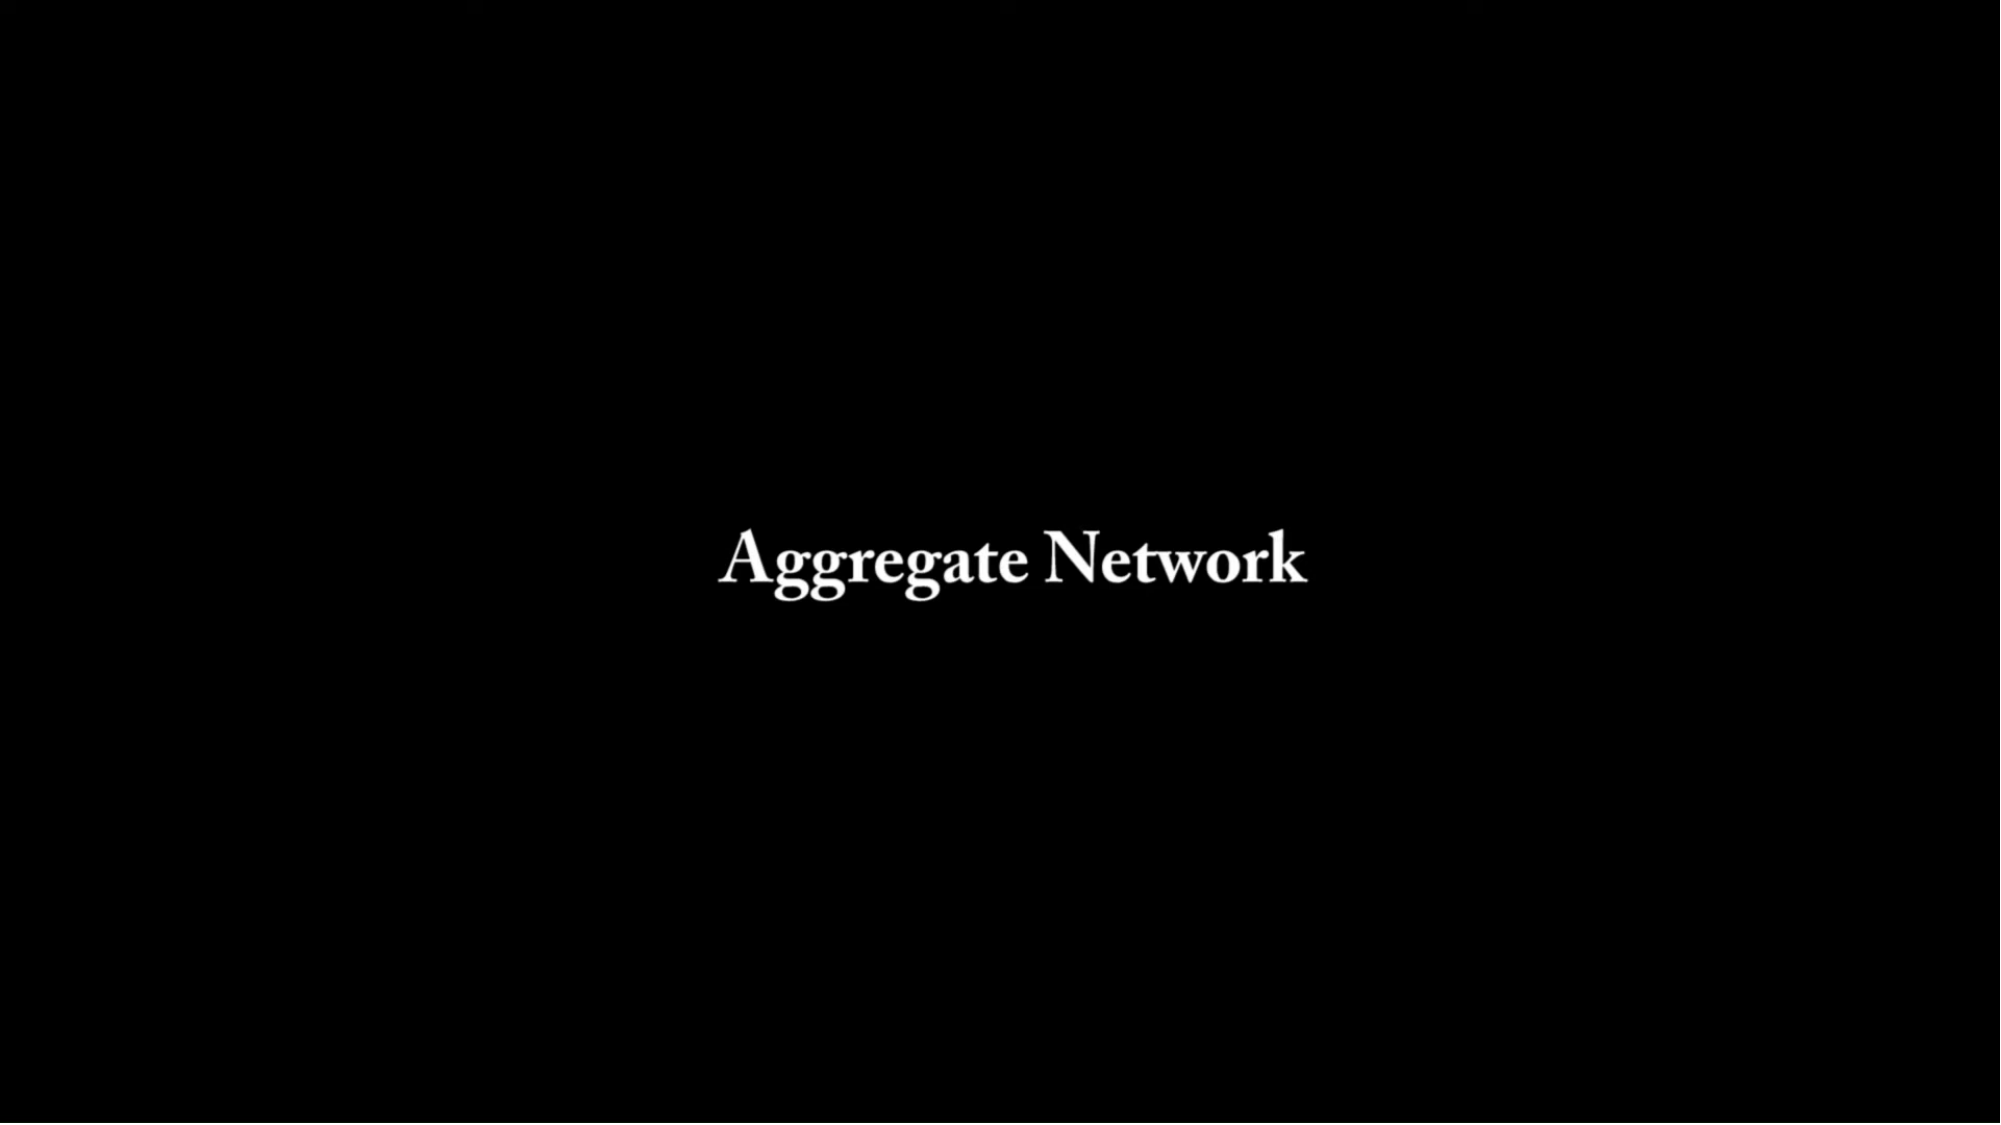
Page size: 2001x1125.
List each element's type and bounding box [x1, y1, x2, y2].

text_box [0, 0, 2000, 1124]
